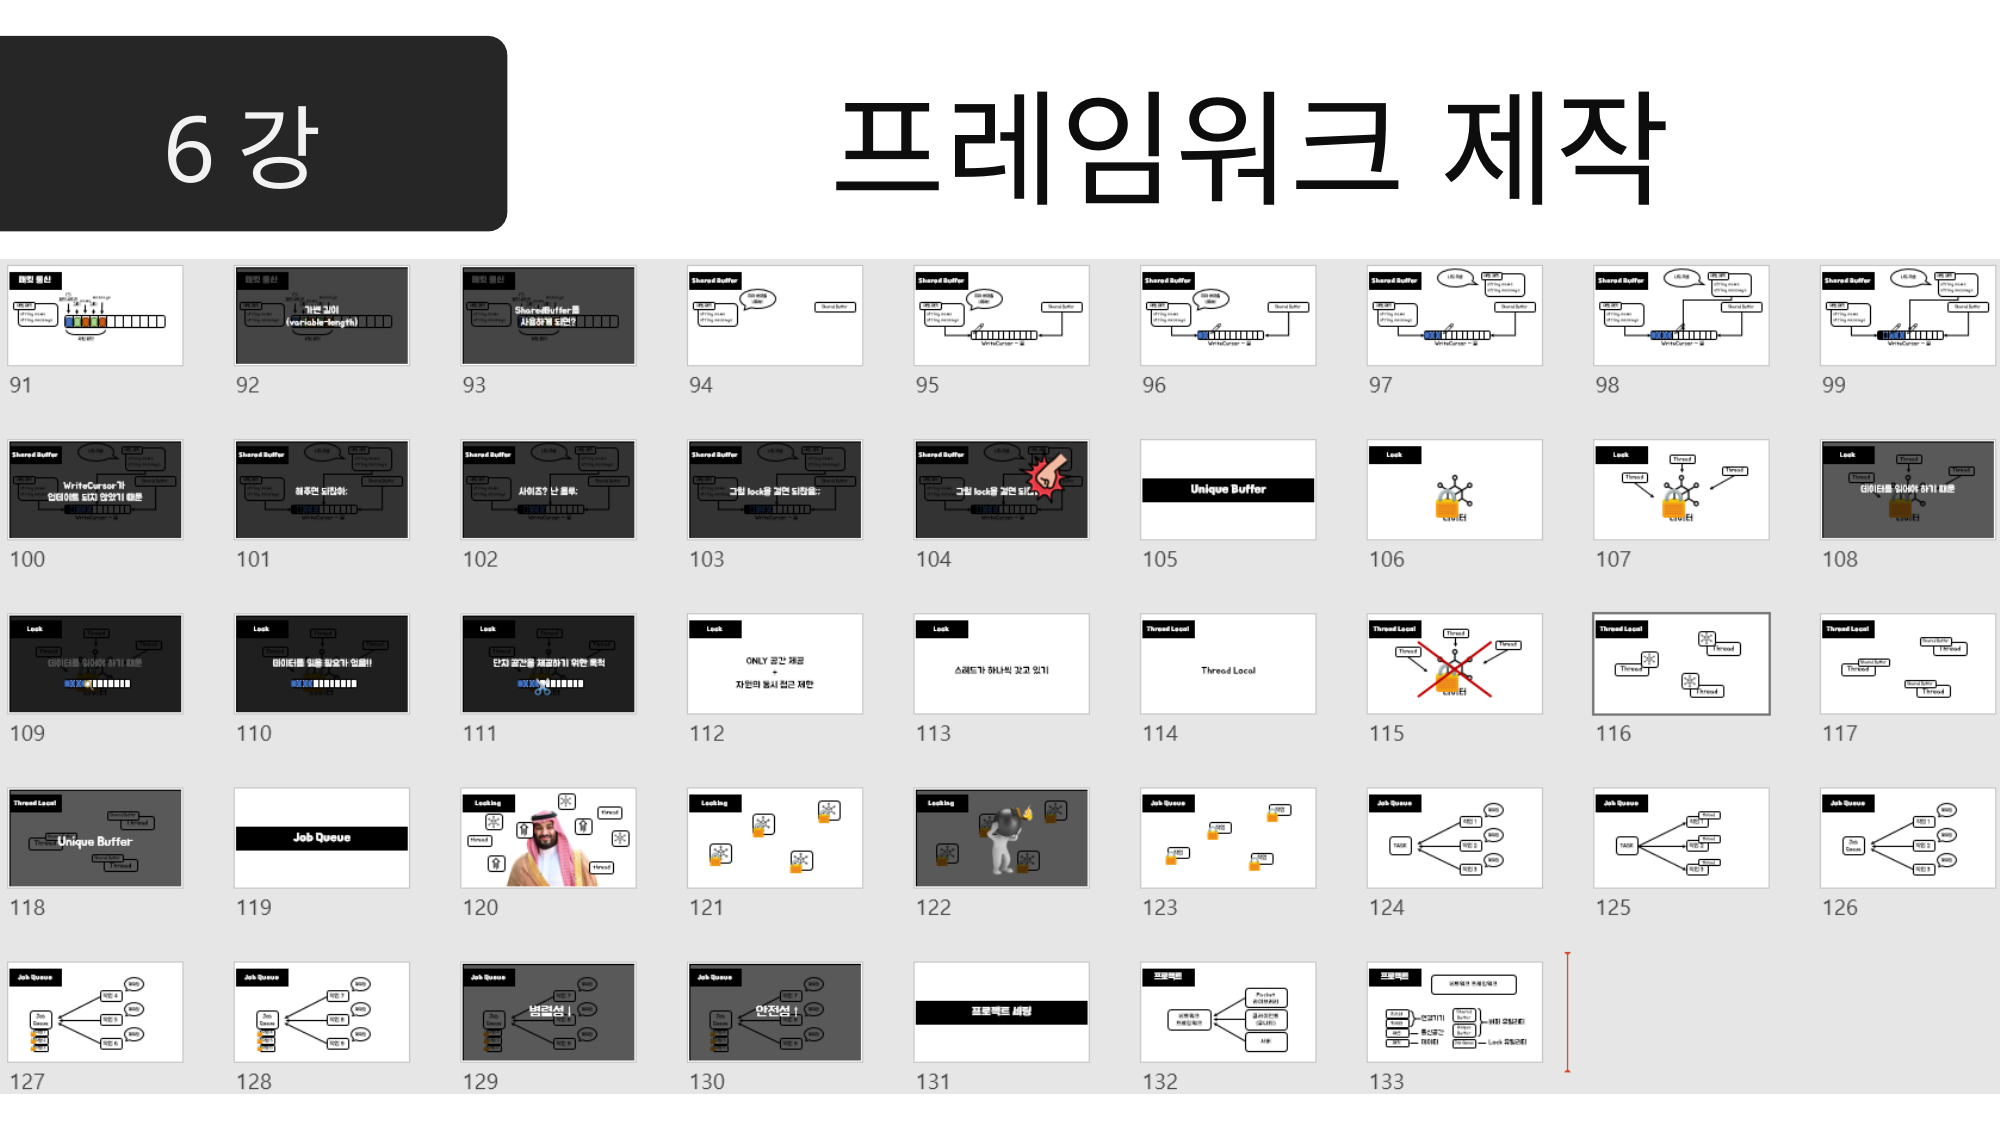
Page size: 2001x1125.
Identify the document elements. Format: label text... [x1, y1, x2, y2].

picture [0, 259, 2000, 1094]
text_box 프레임워크 제작 [716, 62, 1784, 228]
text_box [0, 35, 508, 232]
